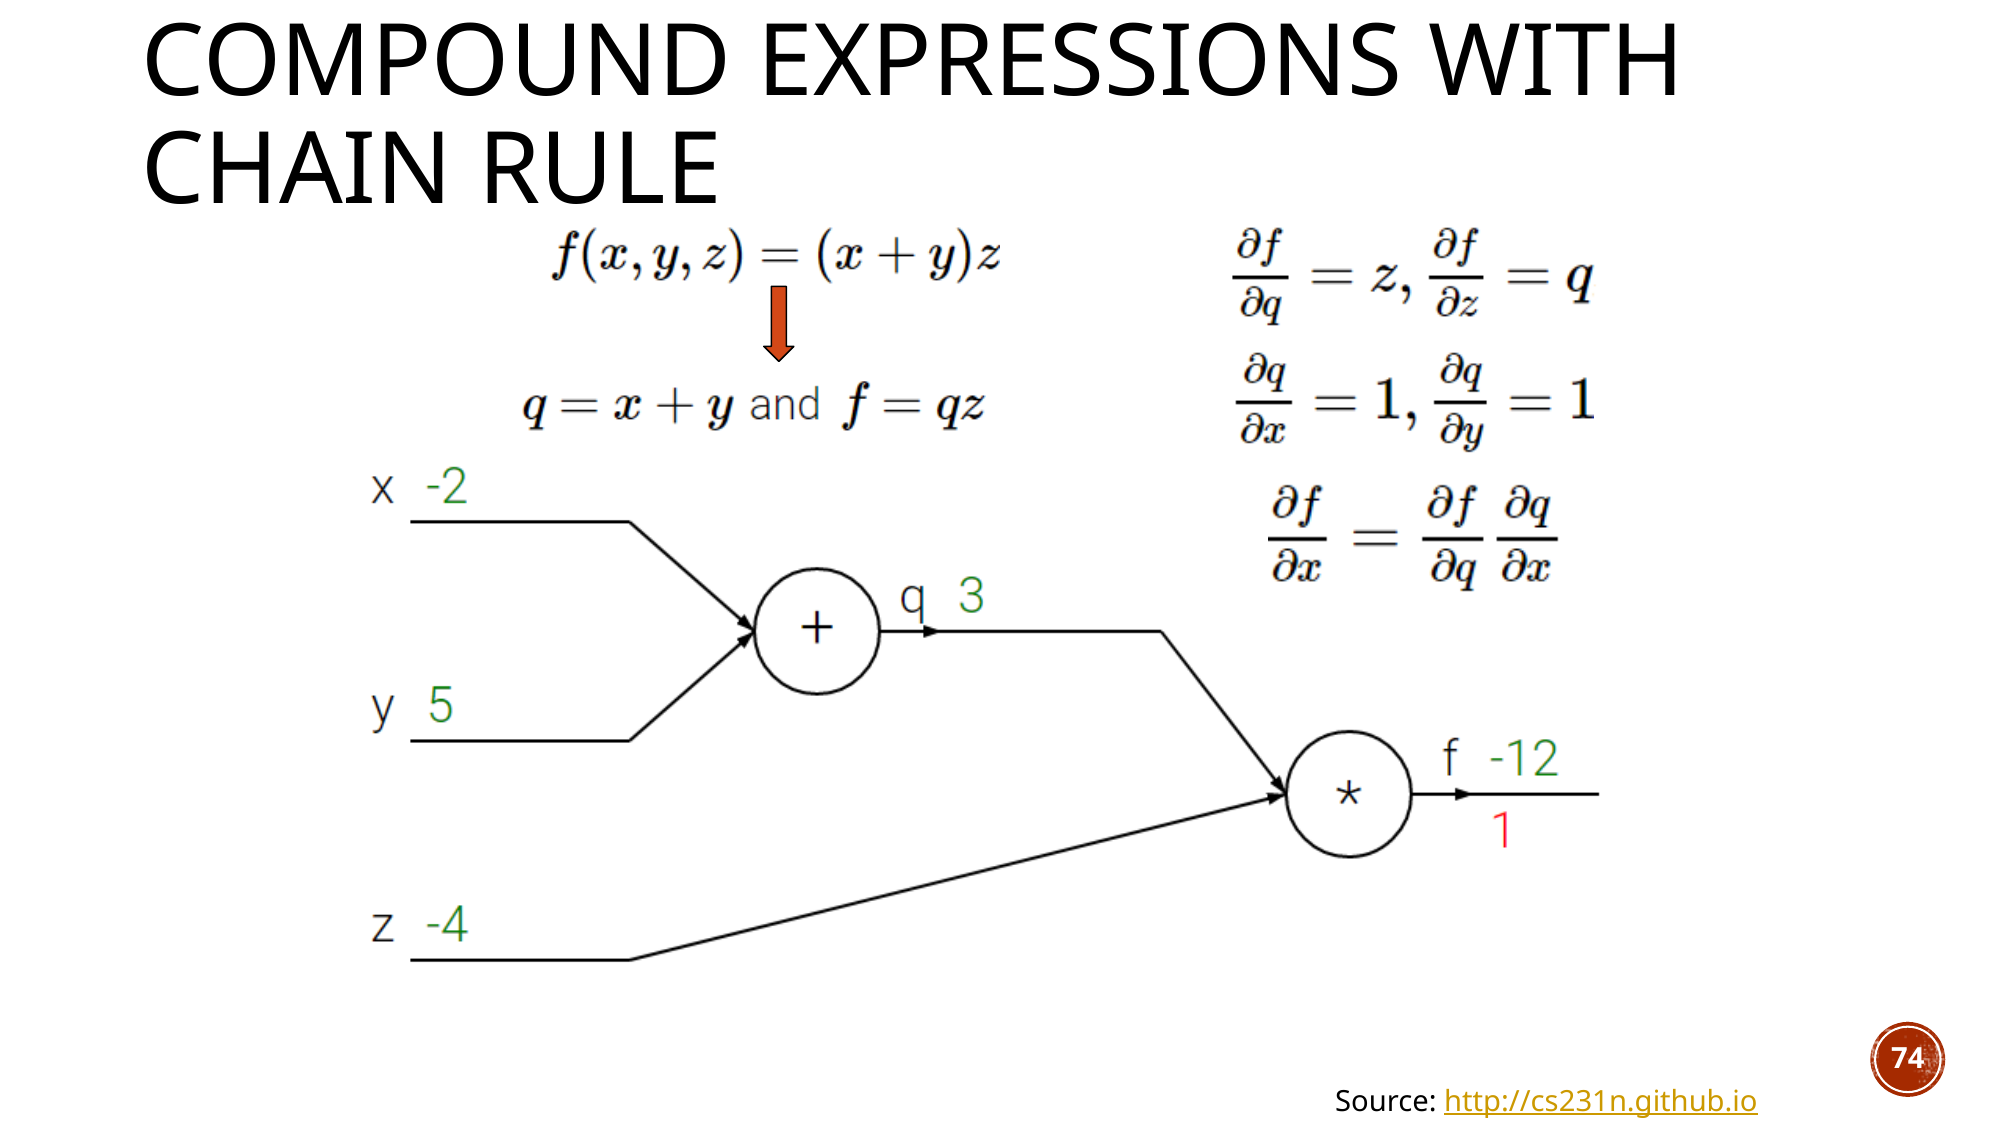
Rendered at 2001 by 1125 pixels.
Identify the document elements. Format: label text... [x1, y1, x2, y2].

picture [1231, 226, 1640, 329]
slide_number 74 [1855, 1028, 1961, 1089]
picture [548, 227, 1000, 287]
text_box Source: http://cs231n.github.io [1320, 1074, 1773, 1125]
text_box [763, 287, 794, 362]
picture [518, 380, 986, 437]
picture [359, 461, 1603, 1019]
text_box Compound expressions with chain rule [126, 0, 1880, 234]
picture [1231, 348, 1594, 454]
